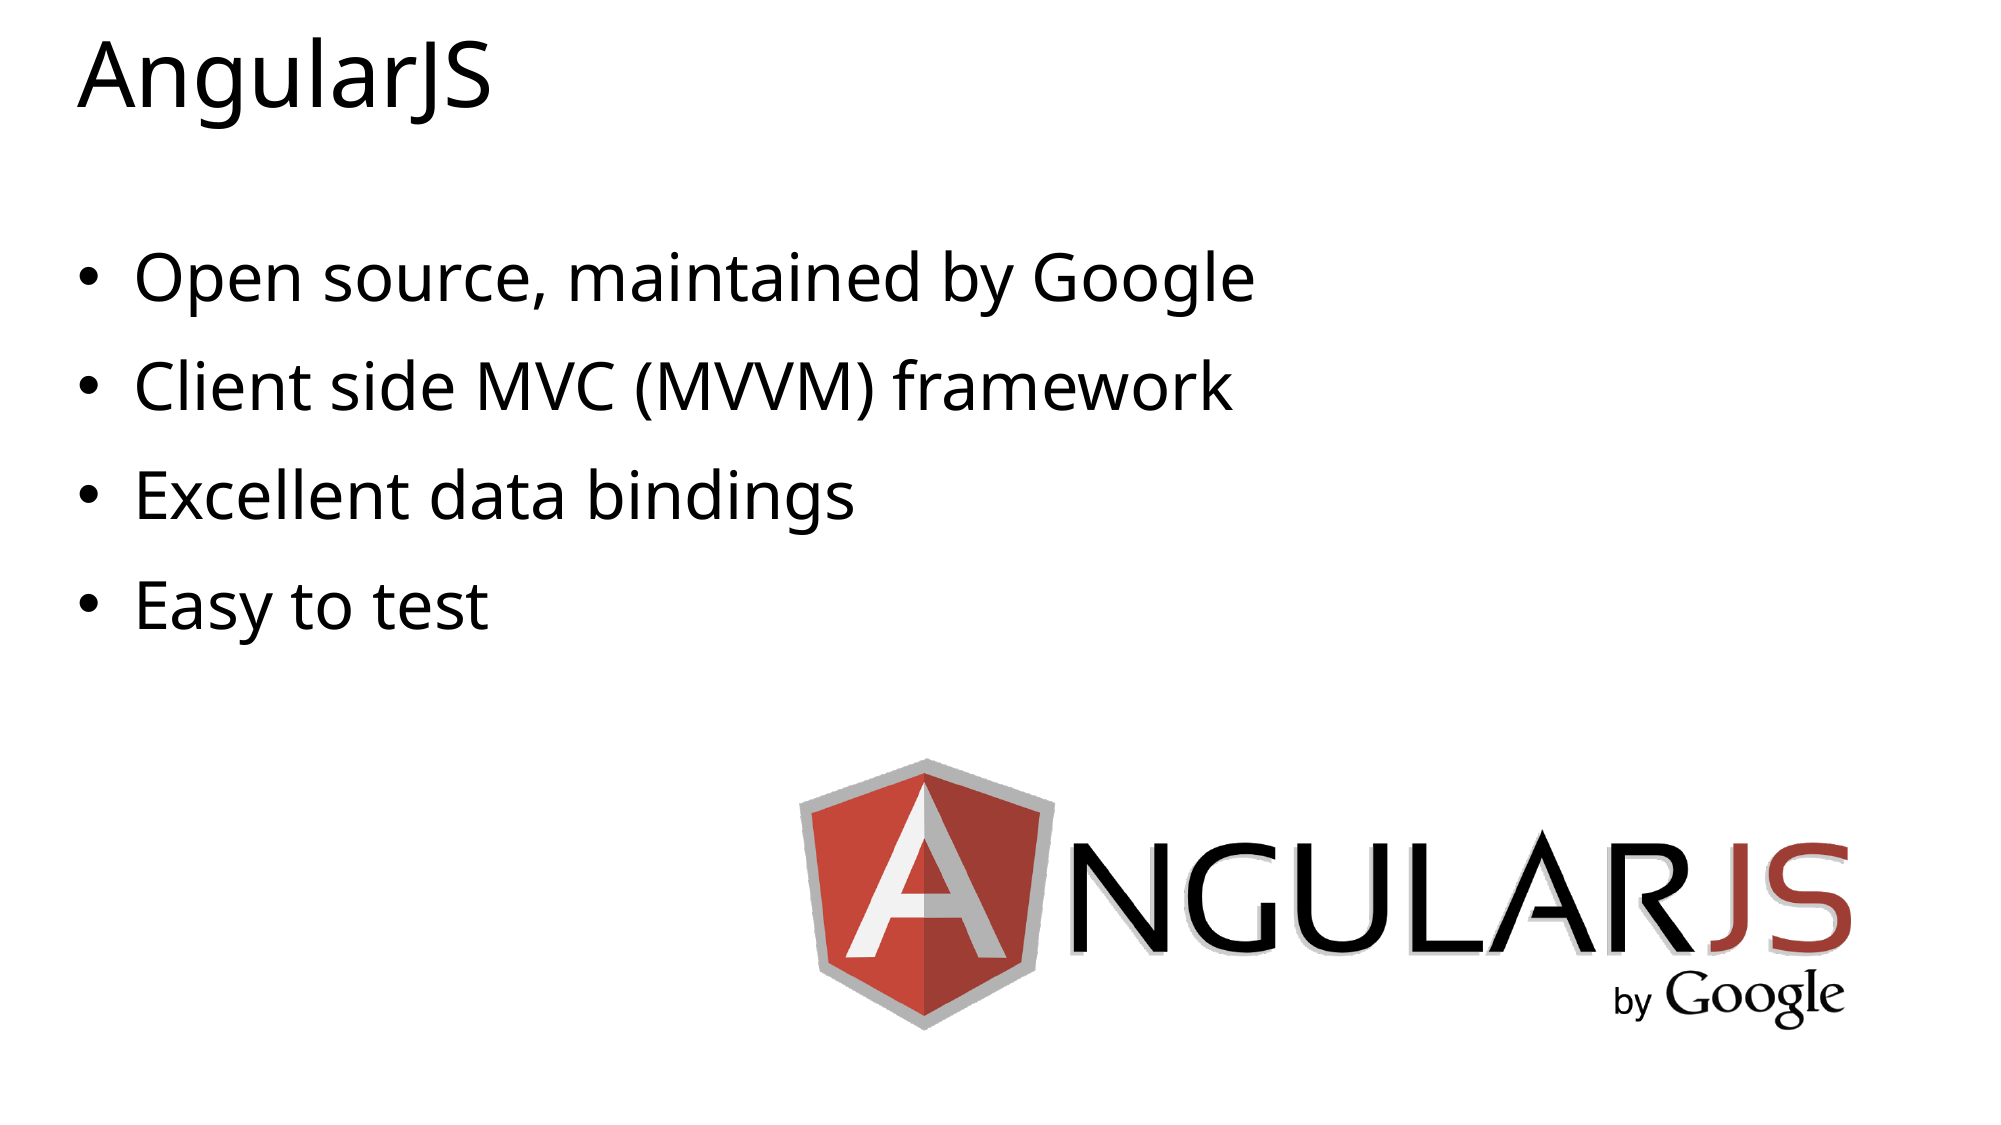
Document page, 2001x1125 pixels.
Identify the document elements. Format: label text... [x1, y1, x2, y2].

list Open source, maintained by Google Client side MVC (MVVM) framework Excellent data bindings Easy to test [62, 227, 1953, 1096]
title AngularJS [62, 29, 1953, 205]
picture [798, 756, 1851, 1031]
